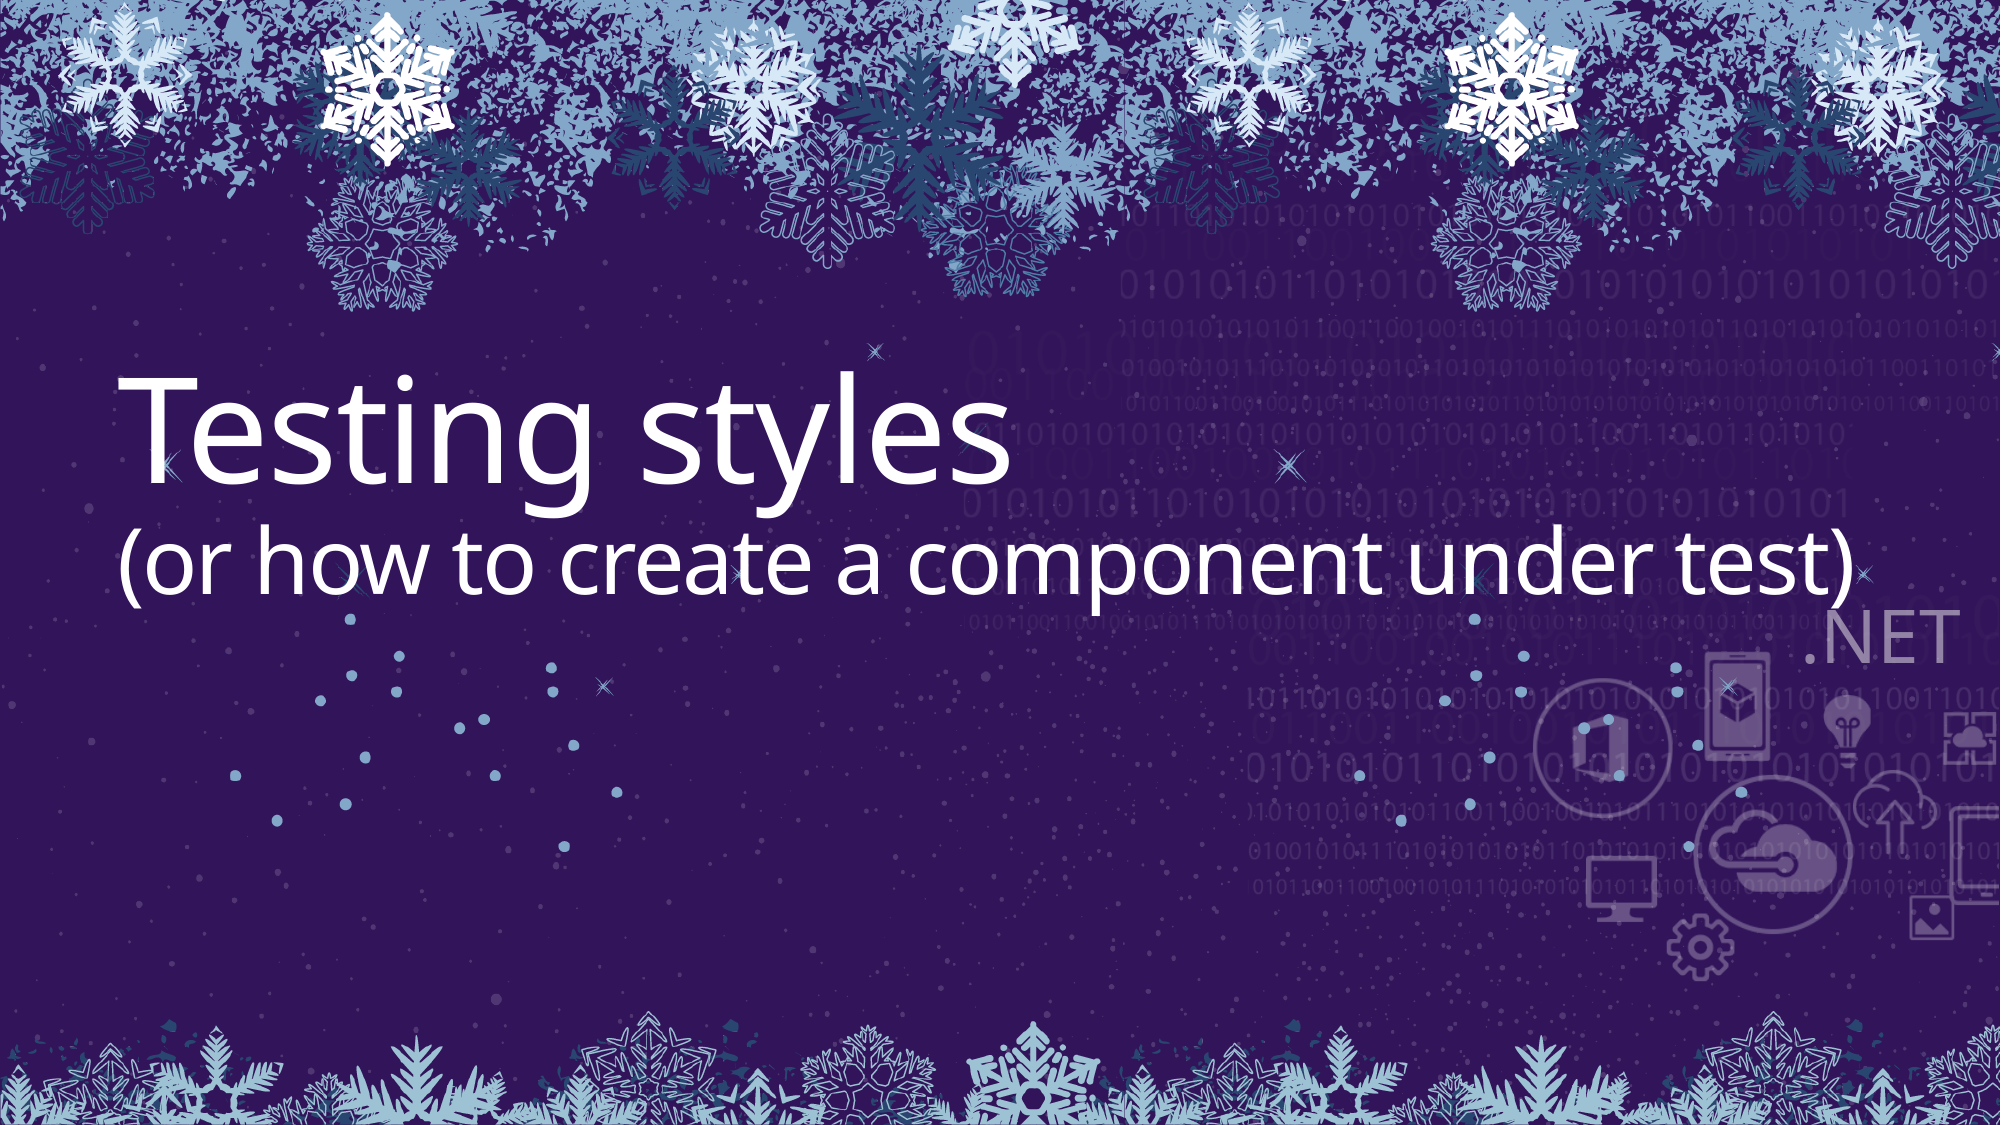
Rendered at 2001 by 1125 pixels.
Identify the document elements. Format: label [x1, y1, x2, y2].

text_box [0, 0, 2000, 1125]
